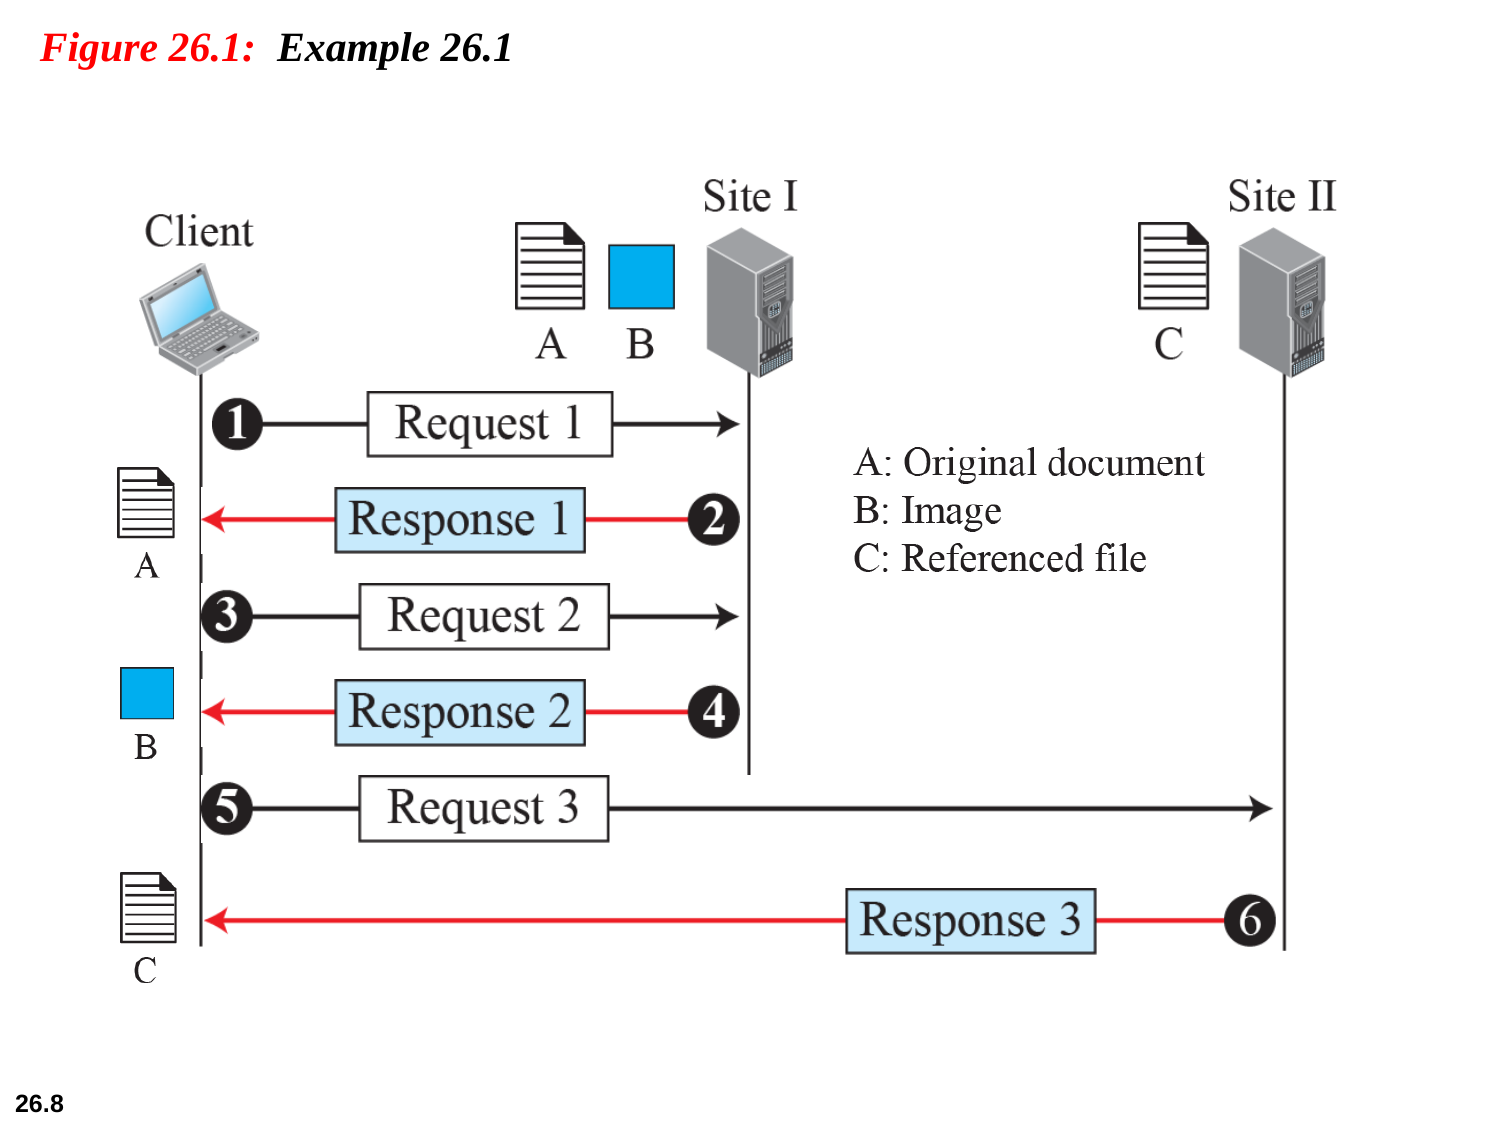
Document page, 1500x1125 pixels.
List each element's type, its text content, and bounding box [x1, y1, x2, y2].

picture [1138, 221, 1210, 373]
picture [515, 221, 676, 373]
text_box 26.8 [0, 1049, 313, 1125]
text_box Figure 26.1: Example 26.1 [24, 12, 1363, 78]
picture [853, 441, 1206, 584]
picture [117, 174, 1338, 994]
